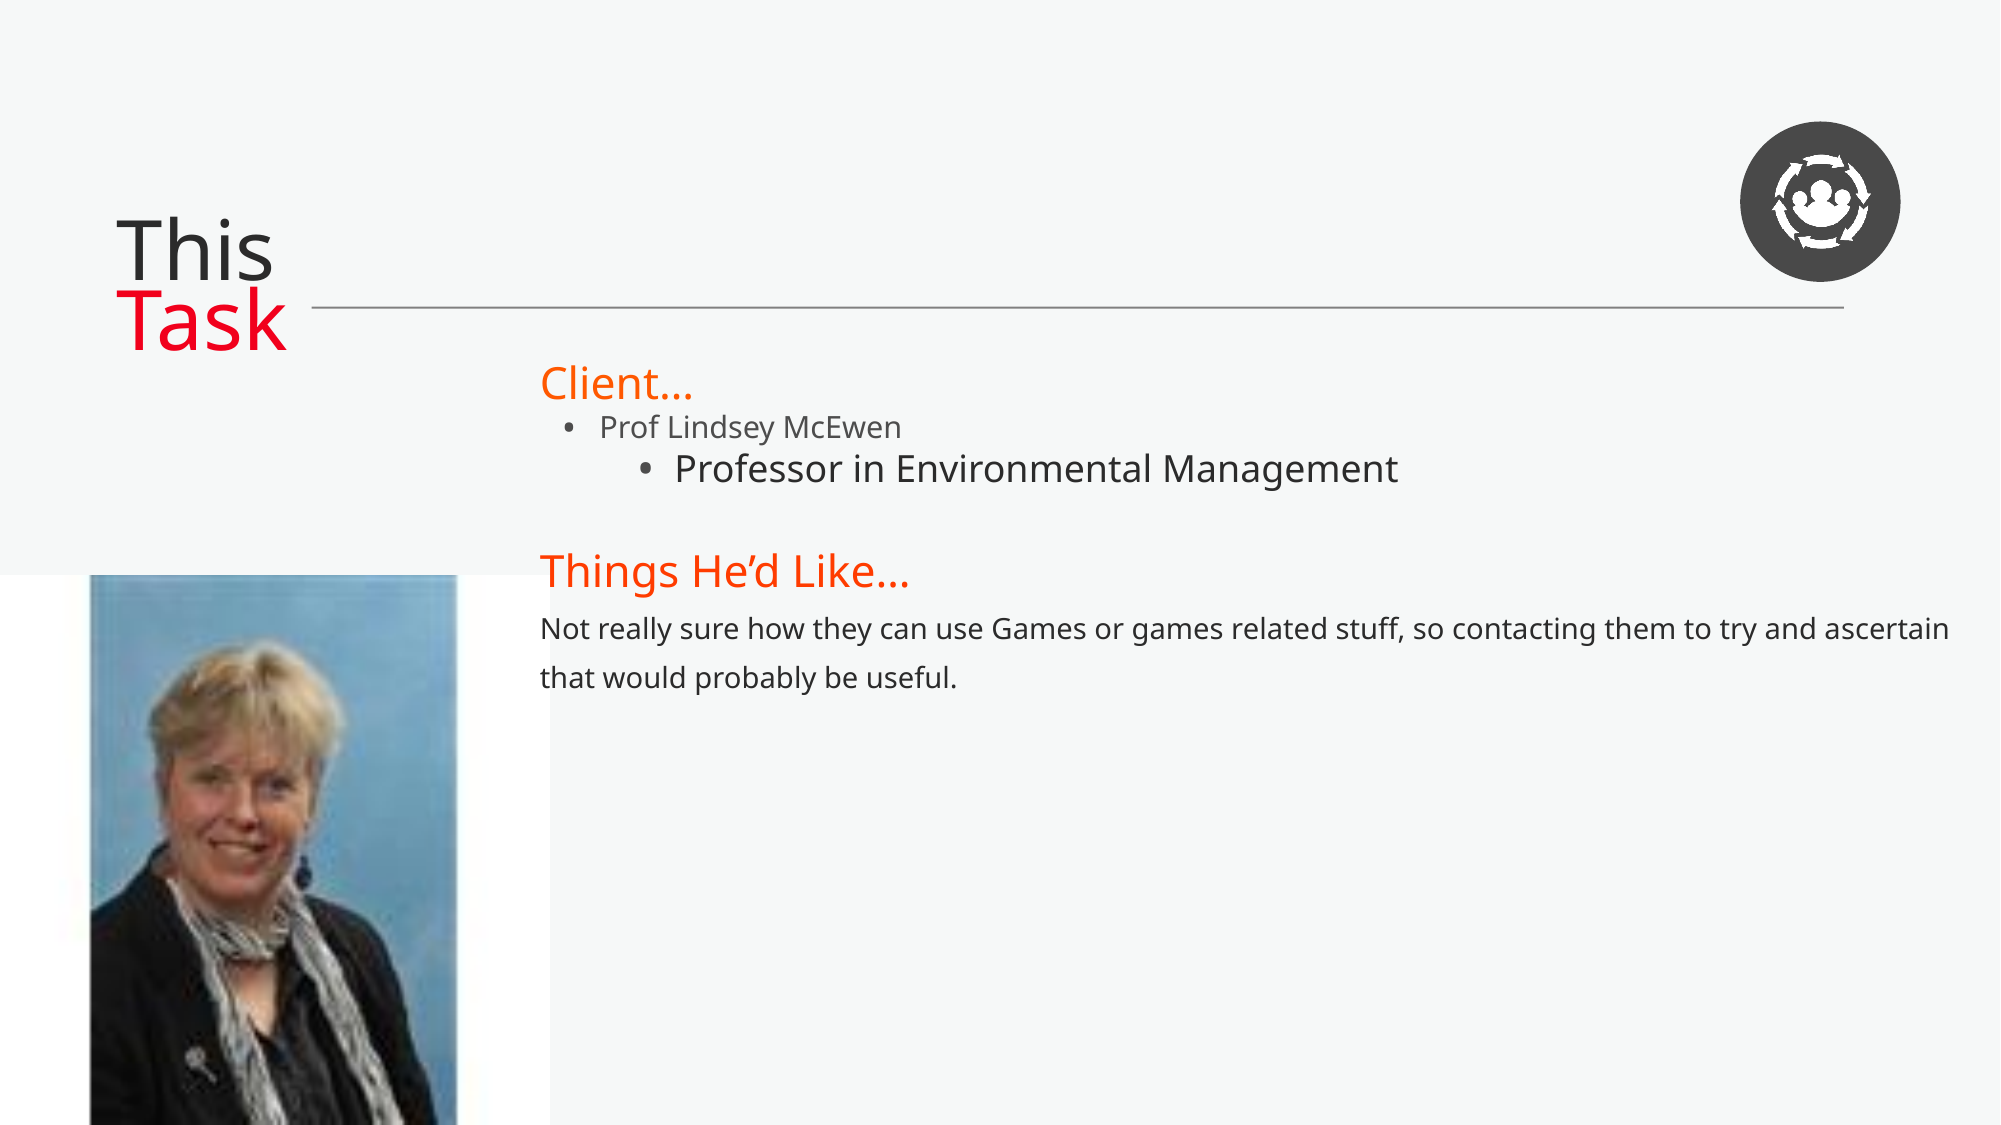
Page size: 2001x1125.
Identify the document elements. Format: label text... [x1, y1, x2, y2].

text_box Client… Prof Lindsey McEwen Professor in Environmental Management Things He’d Like… Not really sure how they can use Games or games related stuff, so contacting them to try and ascertain that would probably be useful. [539, 333, 1985, 858]
text_box [1740, 121, 1901, 282]
text_box This Task [116, 115, 623, 474]
picture [1770, 154, 1871, 250]
picture [0, 575, 550, 1125]
